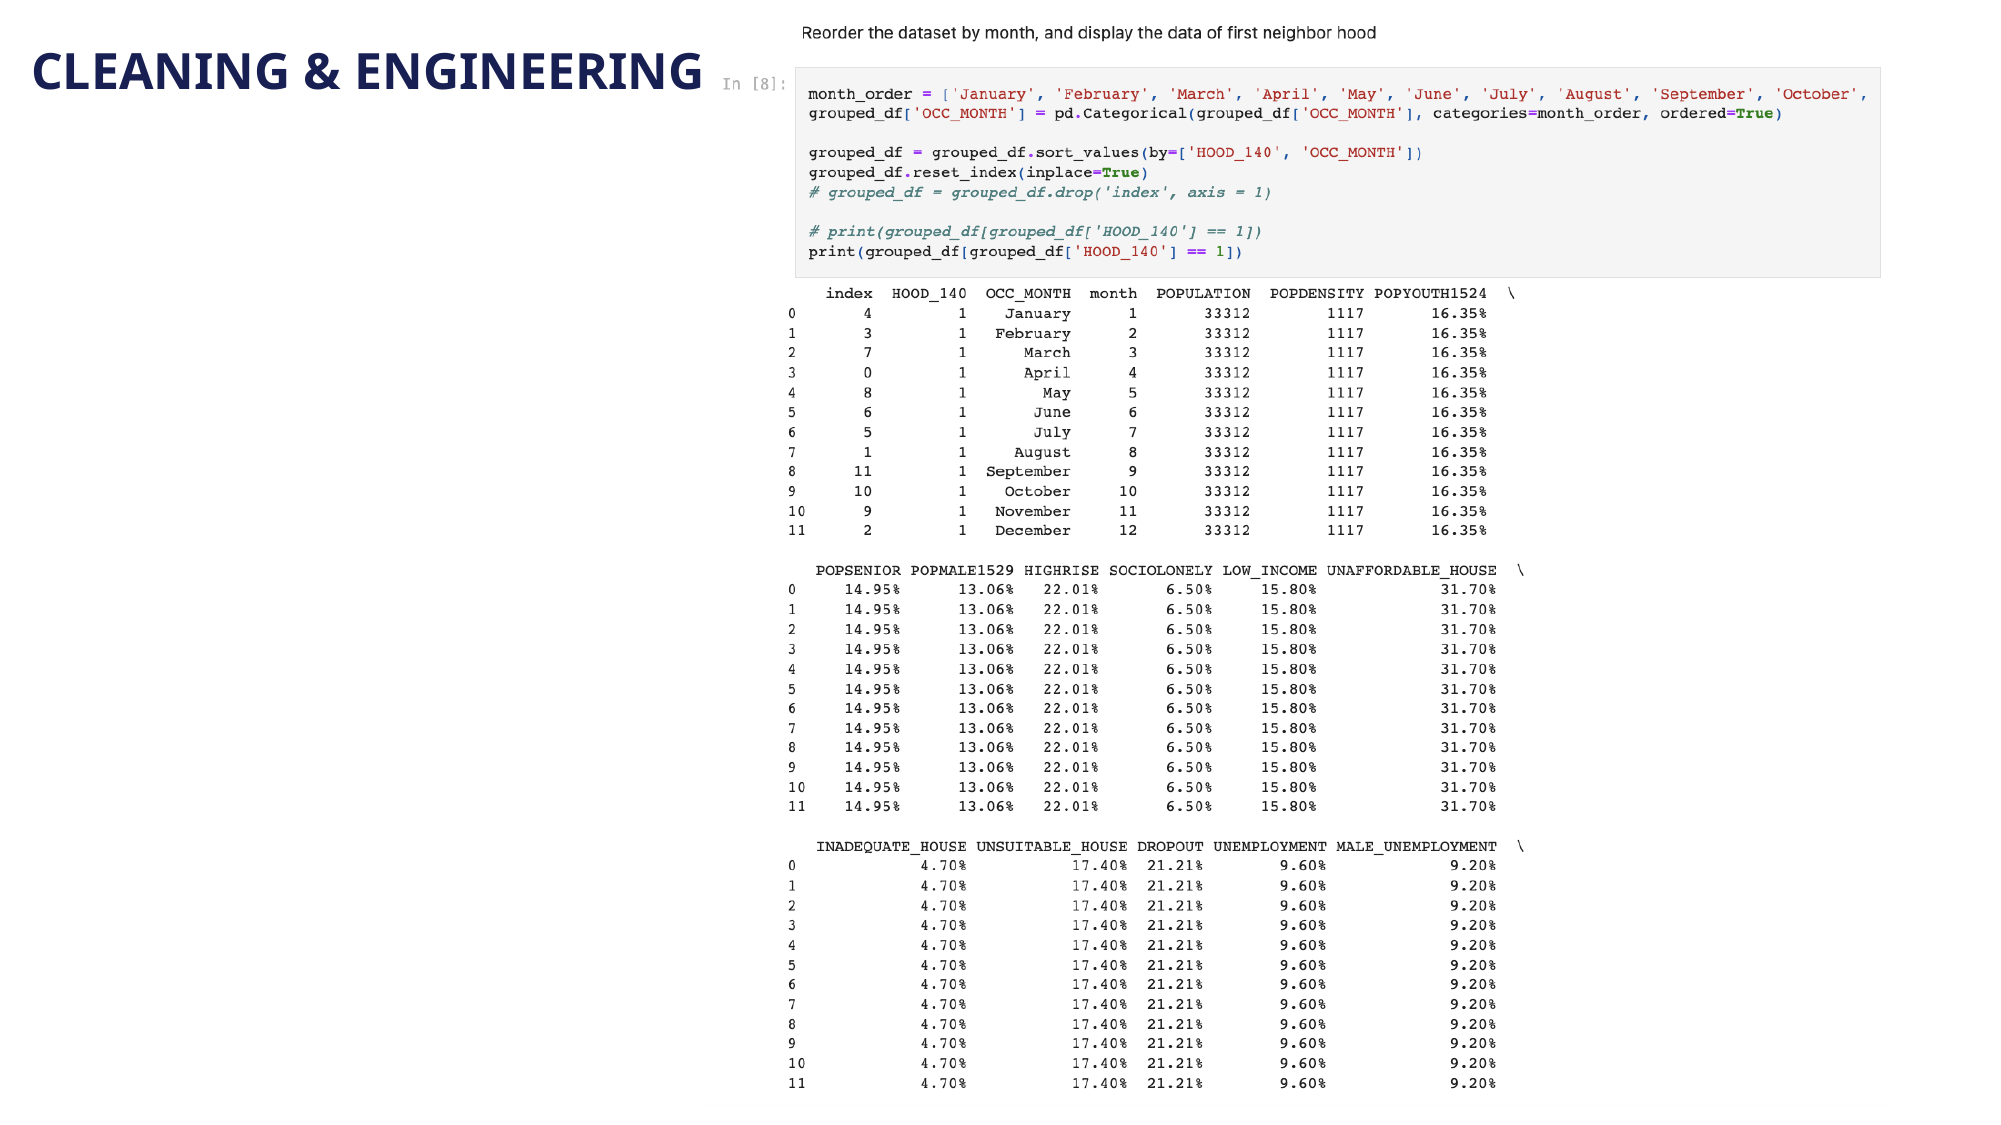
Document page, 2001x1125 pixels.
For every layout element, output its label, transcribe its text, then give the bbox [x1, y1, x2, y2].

text_box CLEANING & ENGINEERING [16, 31, 703, 107]
picture [703, 18, 1893, 1106]
